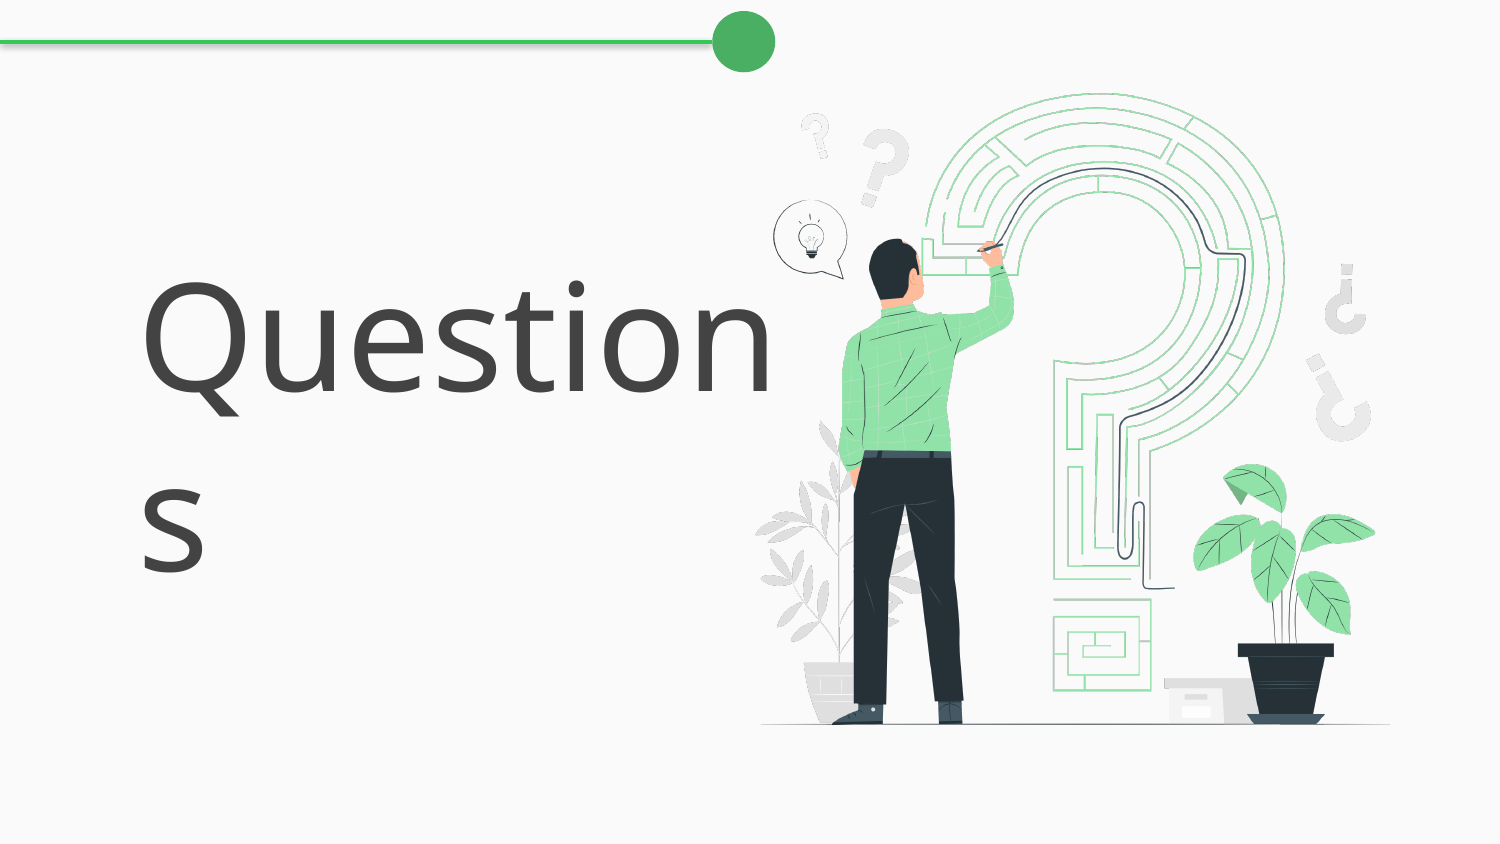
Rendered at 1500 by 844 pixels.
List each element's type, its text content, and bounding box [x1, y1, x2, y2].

text_box [710, 8, 778, 53]
picture [714, 51, 1428, 765]
title Questions [122, 272, 709, 572]
